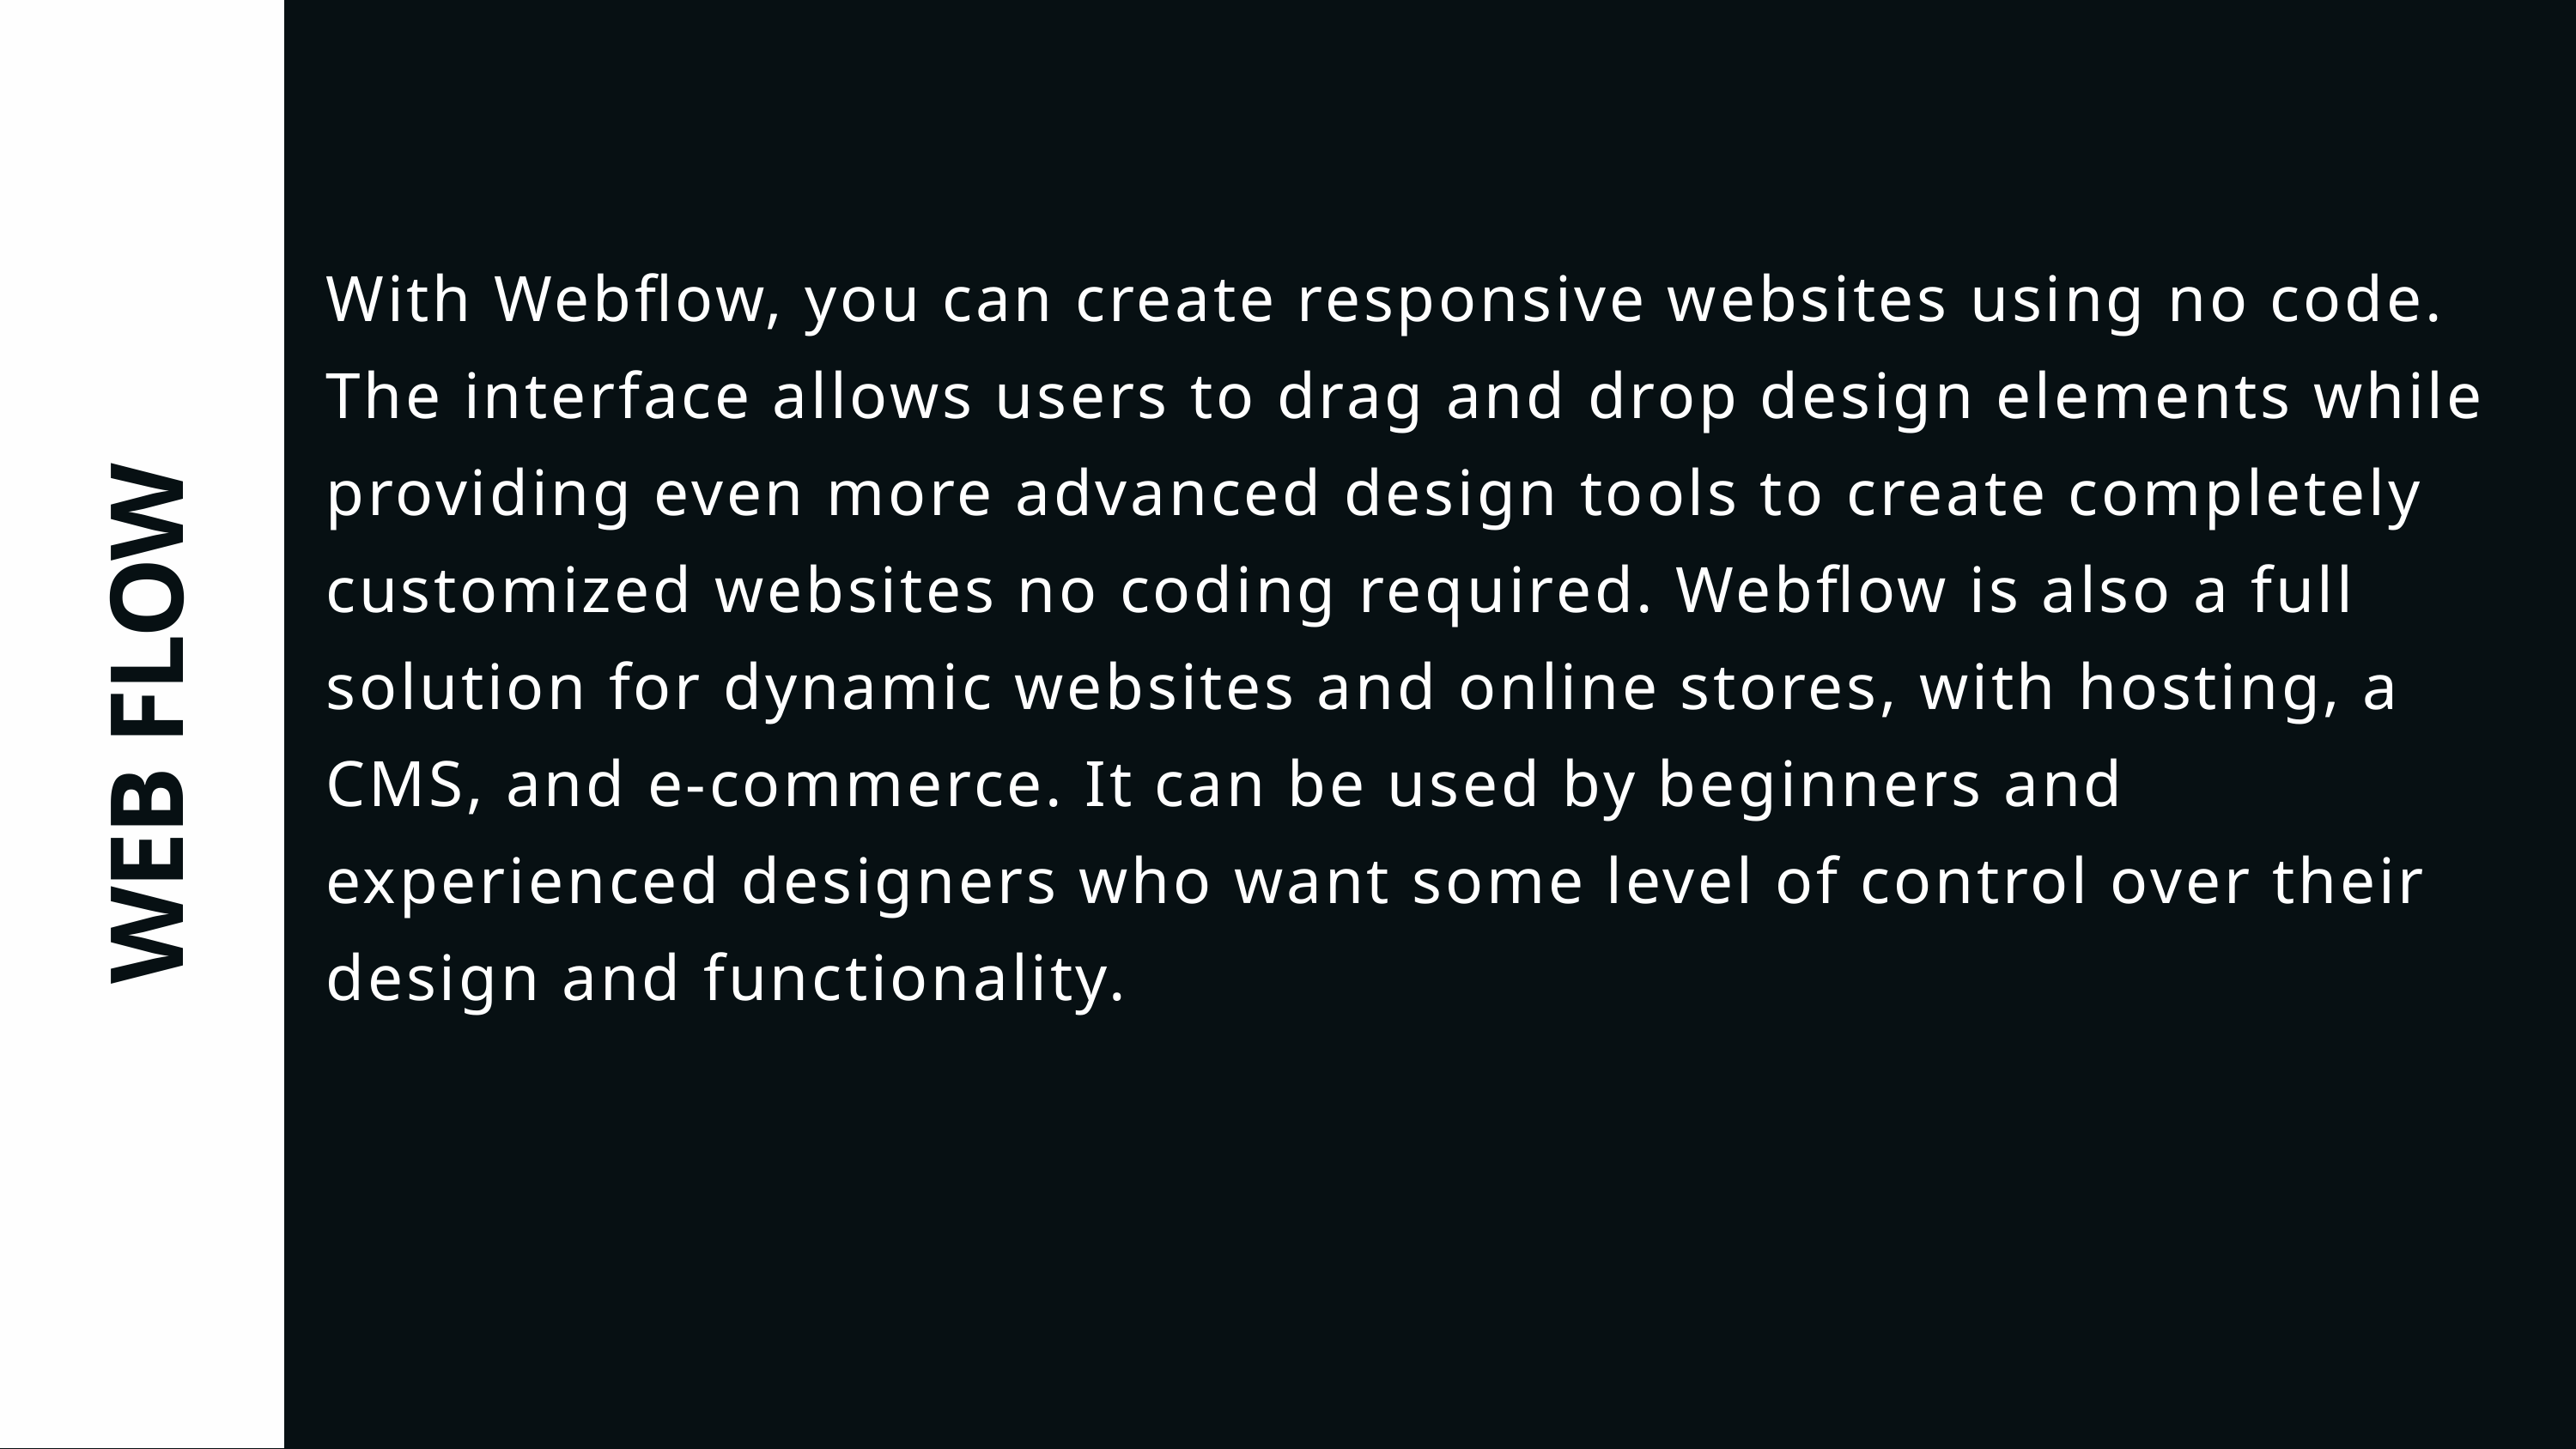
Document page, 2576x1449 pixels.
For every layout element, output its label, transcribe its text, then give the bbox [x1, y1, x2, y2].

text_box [0, 0, 285, 1449]
text_box With Webflow, you can create responsive websites using no code. The interface allows users to drag and drop design elements while providing even more advanced design tools to create completely customized websites no coding required. Webflow is also a full solution for dynamic websites and online stores, with hosting, a CMS, and e-commerce. It can be used by beginners and experienced designers who want some level of control over their design and functionality. [325, 43, 2538, 1013]
